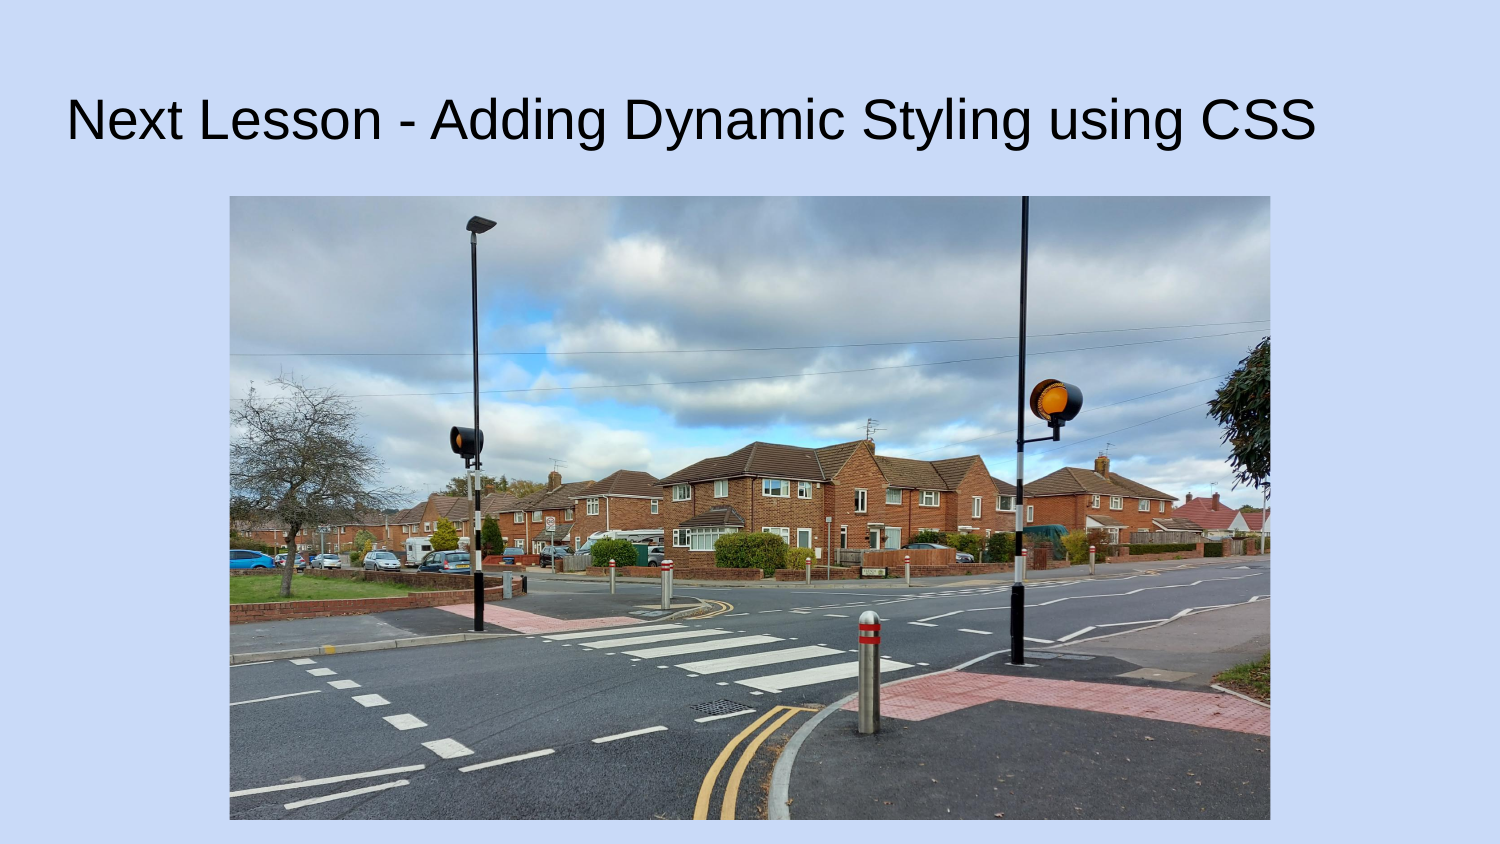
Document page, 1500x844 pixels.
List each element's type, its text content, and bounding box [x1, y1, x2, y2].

picture [229, 195, 1271, 820]
title Next Lesson - Adding Dynamic Styling using CSS [51, 72, 1449, 167]
